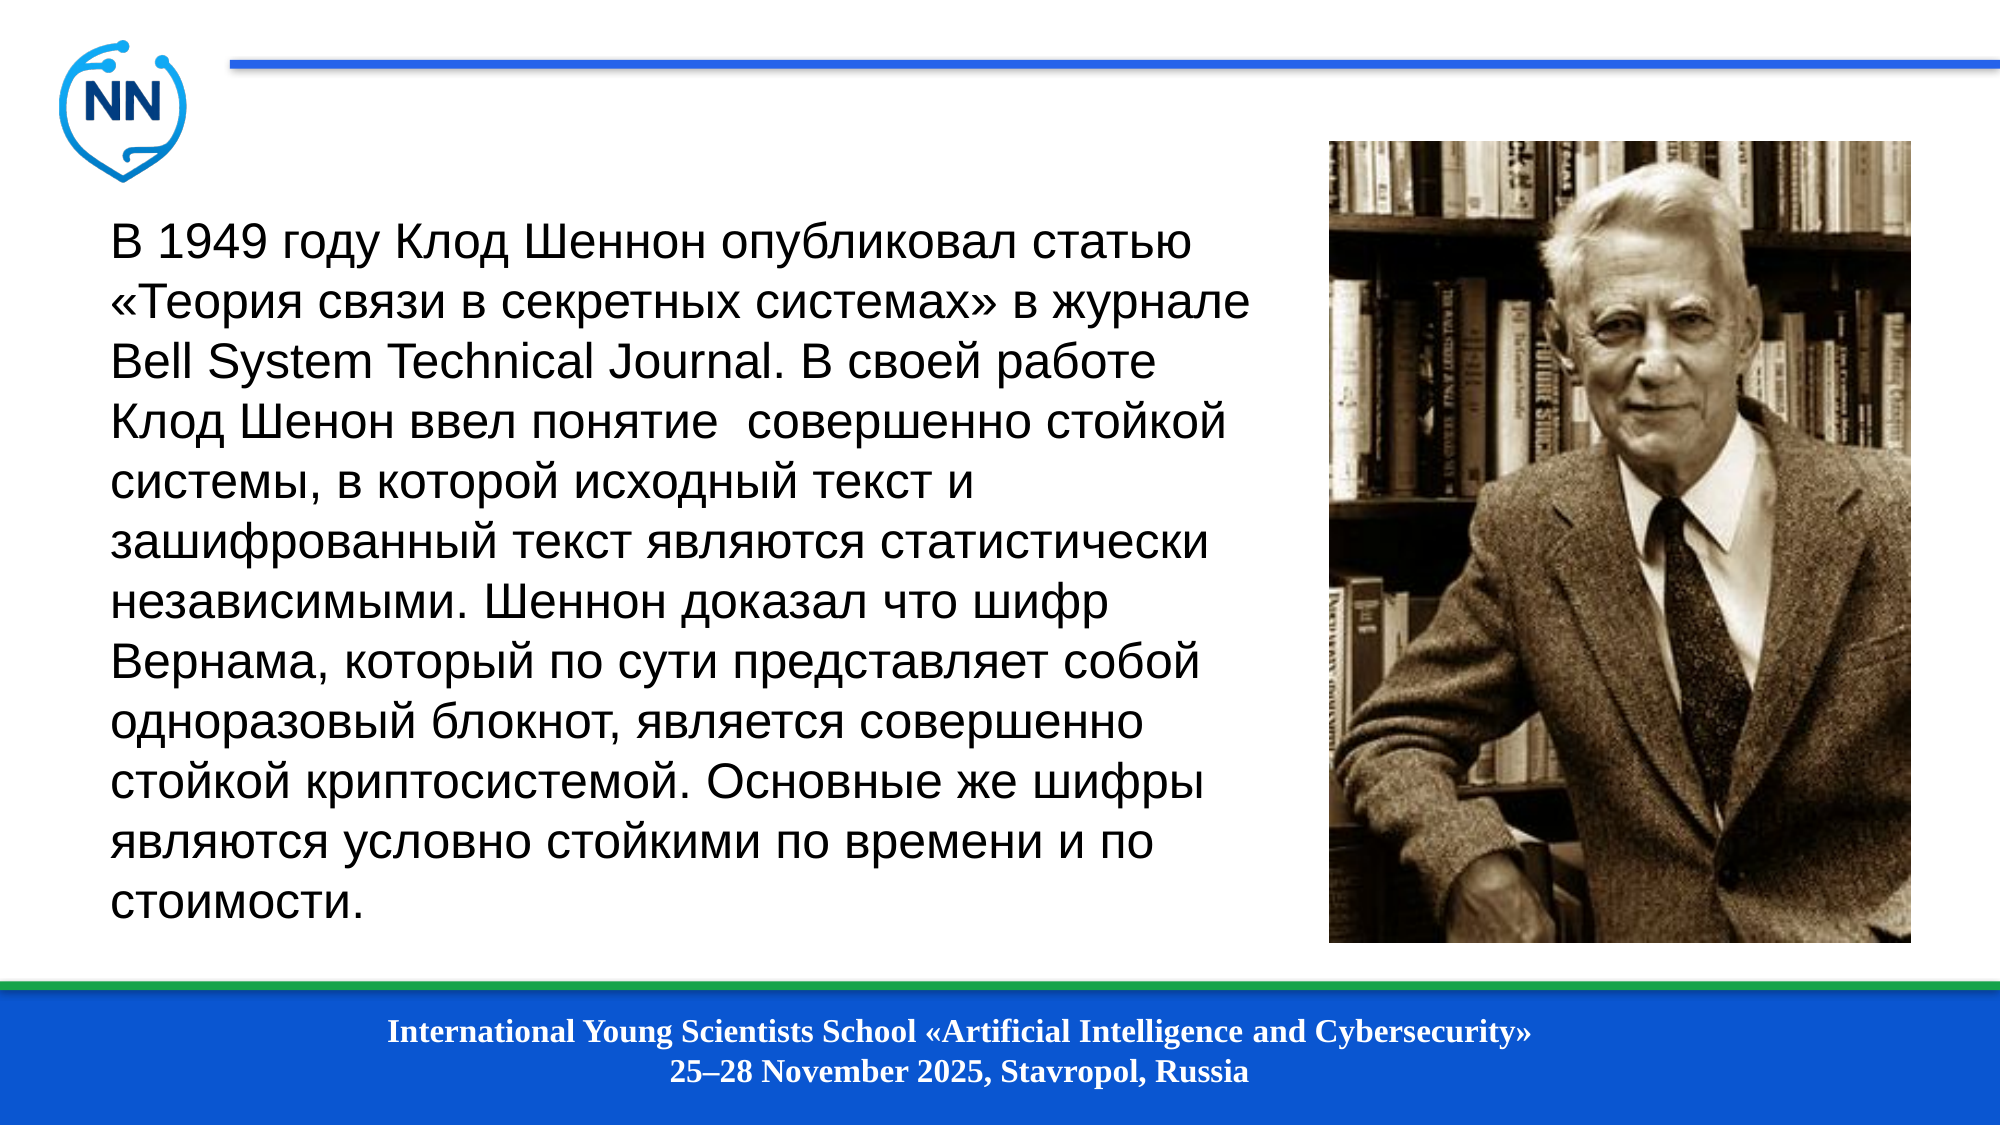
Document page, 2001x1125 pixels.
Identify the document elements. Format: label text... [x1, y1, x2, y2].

text_box International Young Scientists School «Artificial Intelligence and Cybersecurity» 25–28 November 2025, Stavropol, Russia [372, 1002, 1548, 1097]
picture [1328, 140, 1911, 944]
picture [59, 40, 187, 184]
picture [59, 40, 120, 97]
text_box [0, 1000, 2000, 1125]
text_box [0, 981, 2000, 991]
text_box [229, 59, 2000, 69]
text_box В 1949 году Клод Шеннон опубликовал статью «Теория связи в секретных системах» в журнале Bell System Technical Journal. В своей работе Клод Шенон ввел понятие совершенно стойкой системы, в которой исходный текст и зашифрованный текст являются статистически независимыми. Шеннон доказал что шифр Вернама, который по сути представляет собой одноразовый блокнот, является совершенно стойкой криптосистемой. Основные же шифры являются условно стойкими по времени и по стоимости. [95, 200, 1274, 936]
